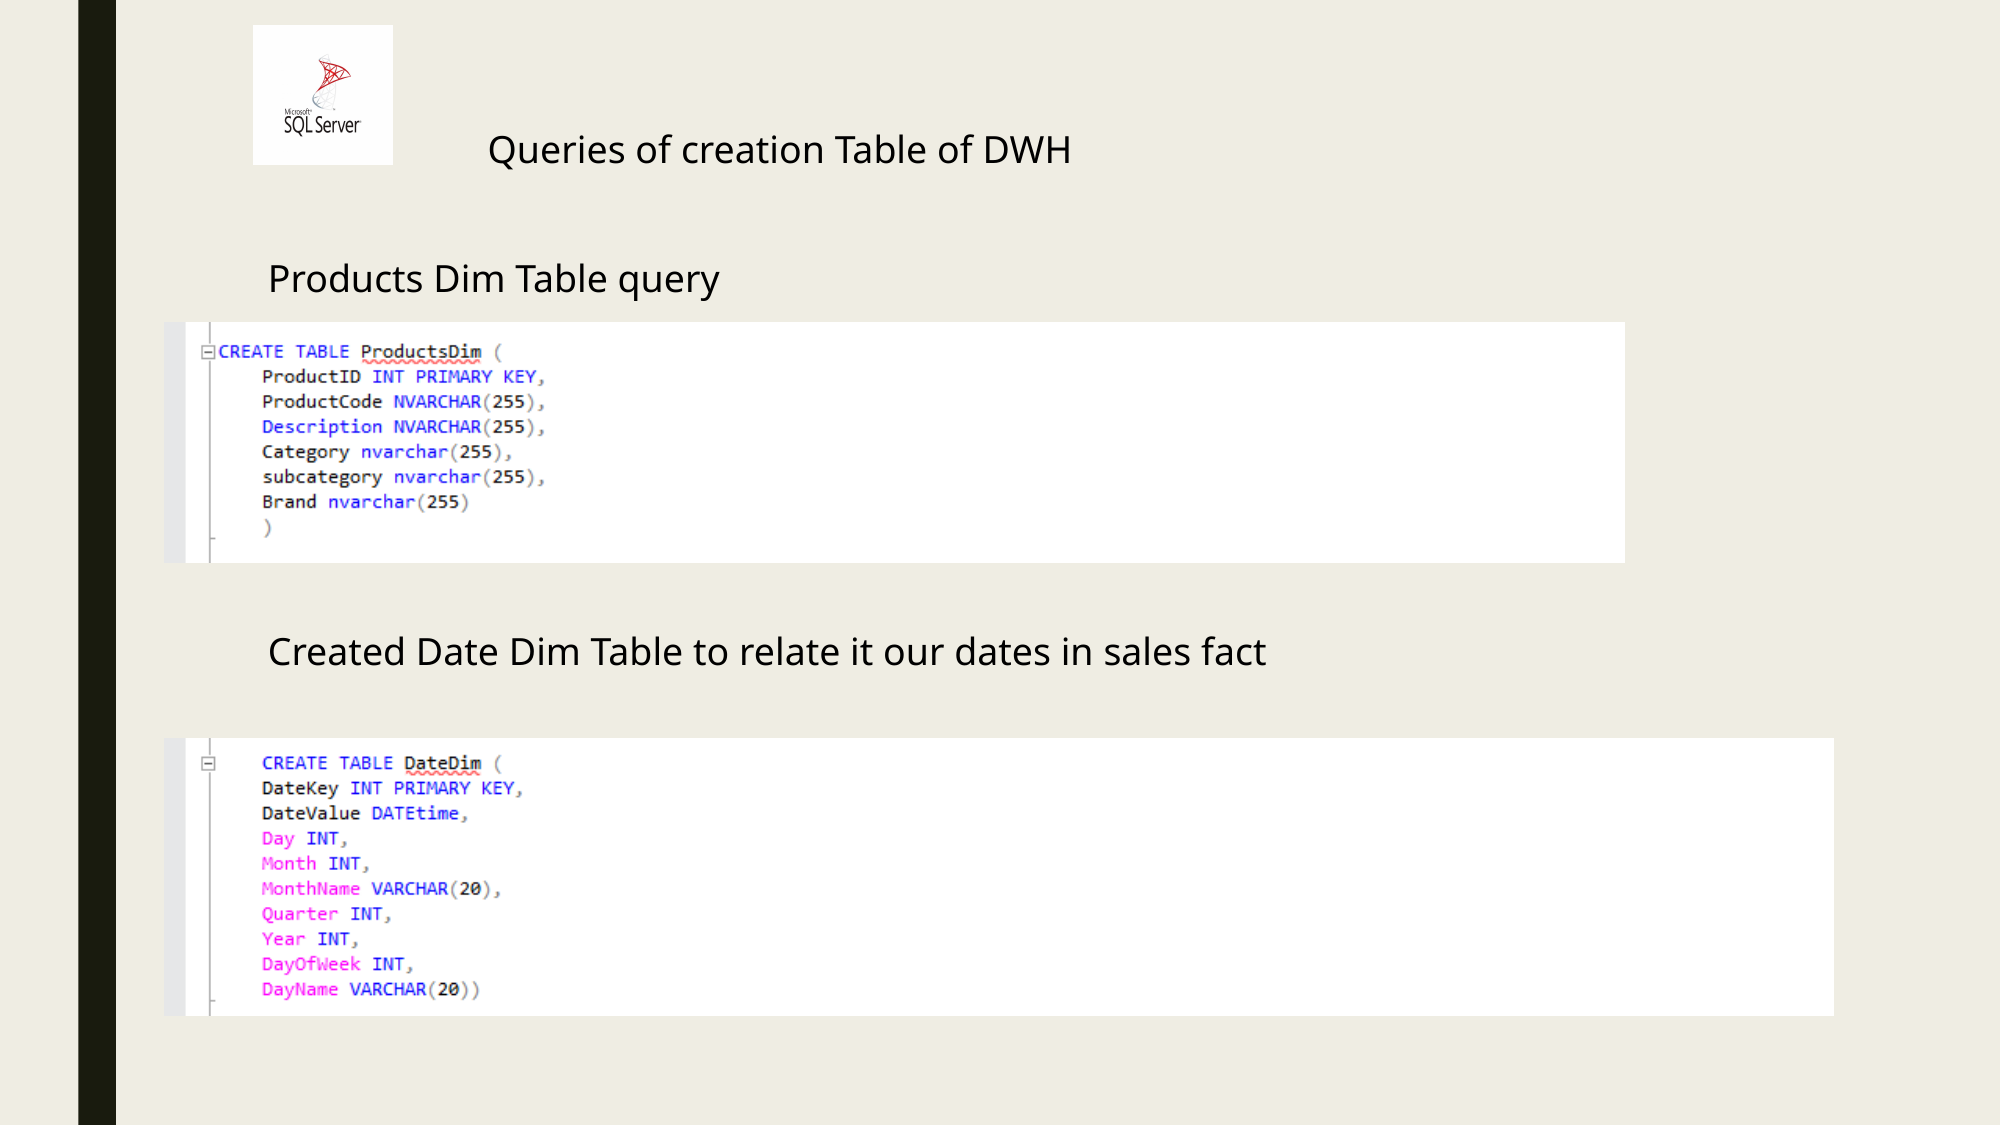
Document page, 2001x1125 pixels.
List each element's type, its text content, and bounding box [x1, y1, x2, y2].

text_box Products Dim Table query [253, 248, 895, 308]
text_box Queries of creation Table of DWH [473, 118, 1190, 178]
picture [253, 25, 393, 165]
picture [164, 738, 1834, 1016]
text_box Created Date Dim Table to relate it our dates in sales fact [253, 620, 1352, 681]
picture [164, 322, 1625, 563]
